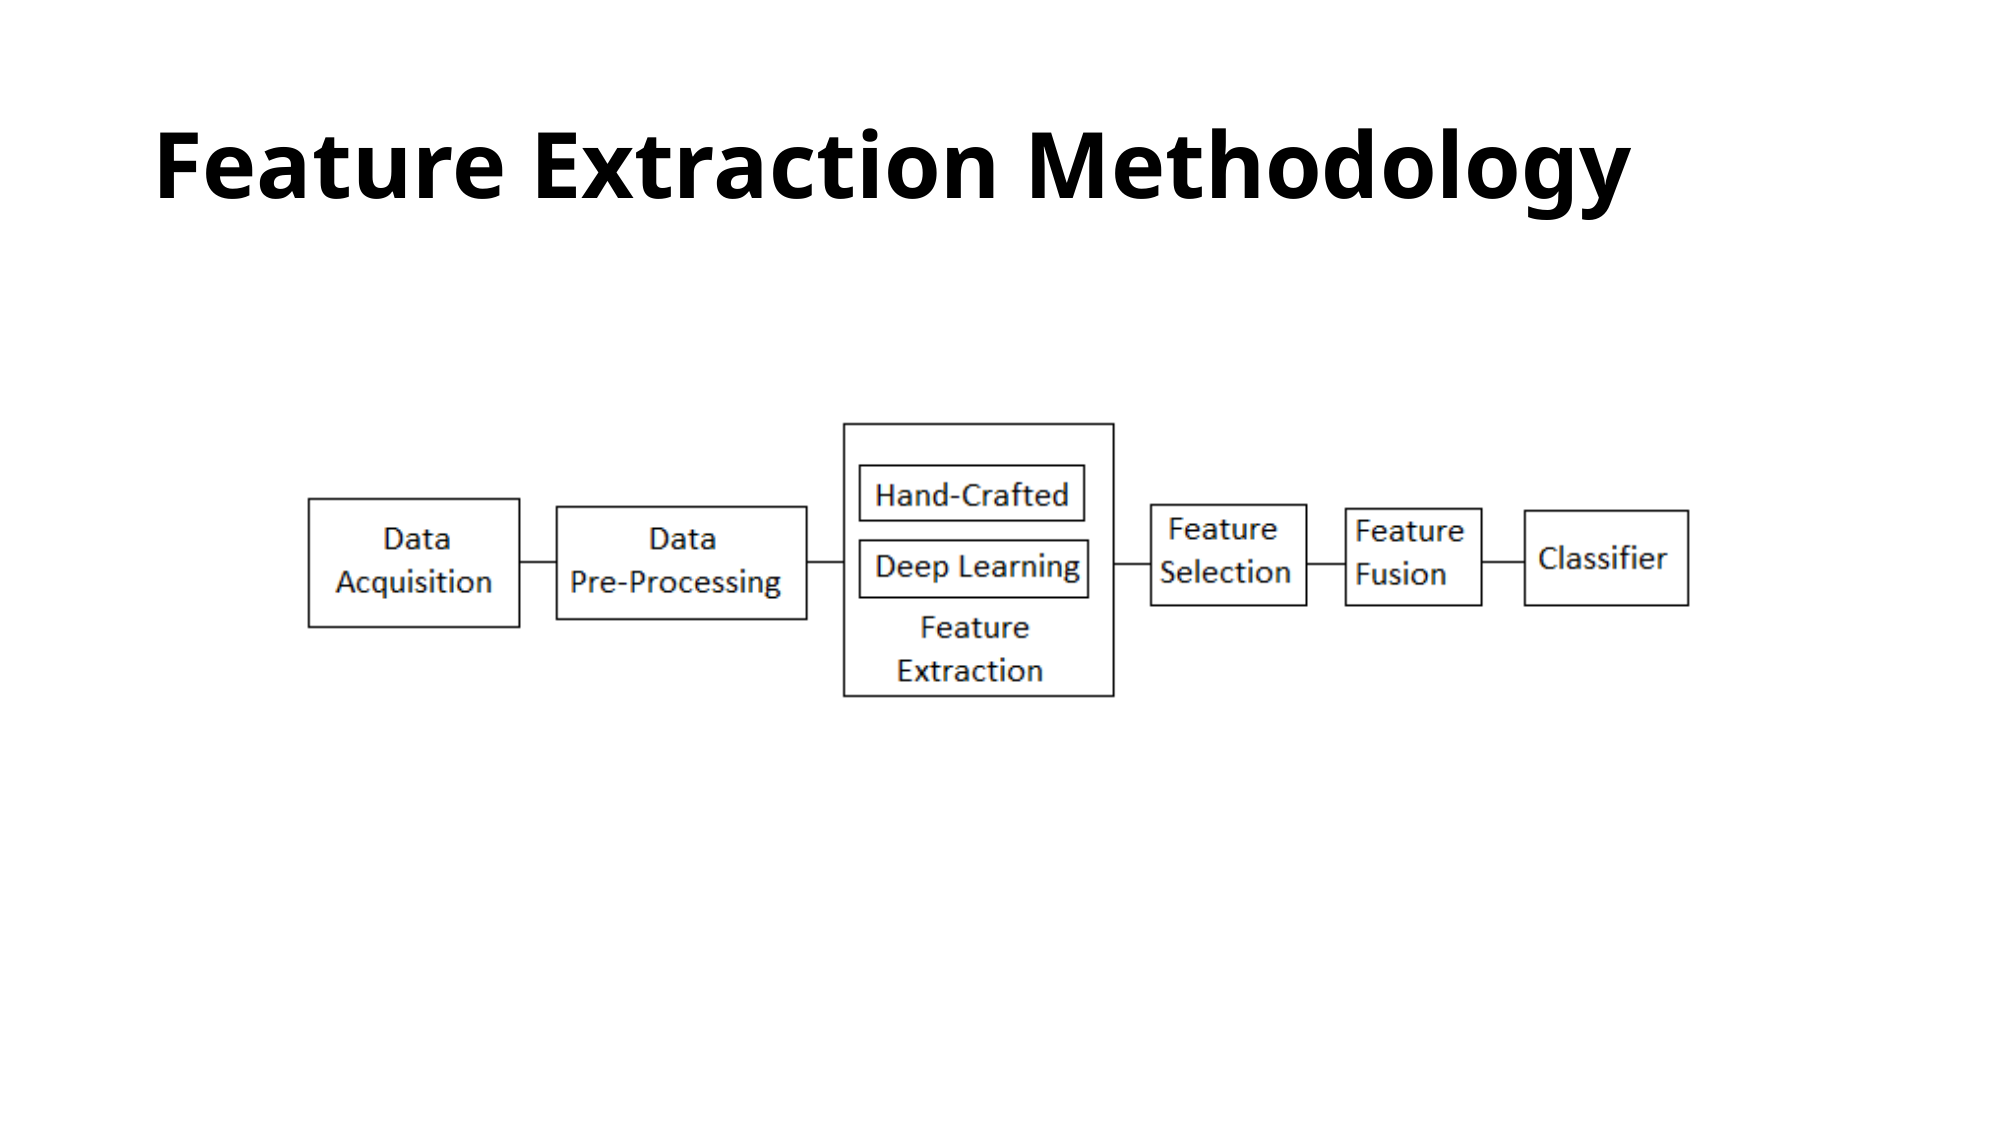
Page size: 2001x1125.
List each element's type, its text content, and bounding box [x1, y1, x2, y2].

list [269, 392, 1731, 733]
title Feature Extraction Methodology [137, 59, 1863, 278]
